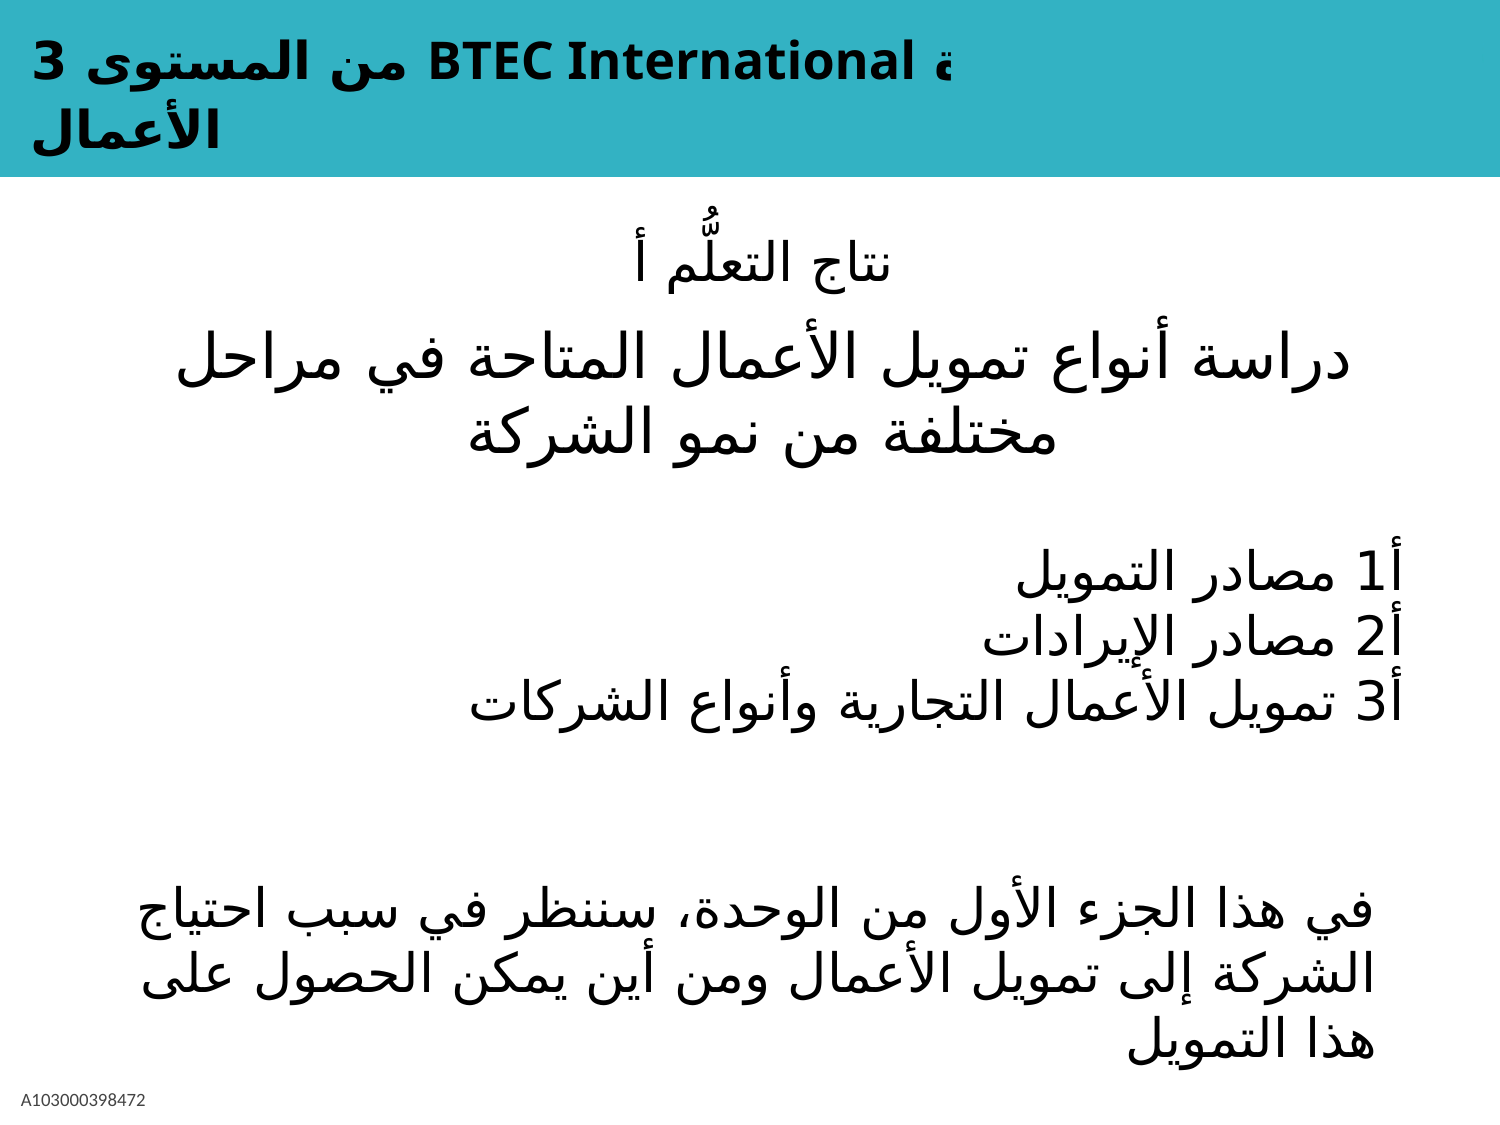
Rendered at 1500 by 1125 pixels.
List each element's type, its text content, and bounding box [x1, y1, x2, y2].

text_box A103000398472 [5, 1083, 183, 1119]
list في هذا الجزء الأول من الوحدة، سننظر في سبب احتياج الشركة إلى تمويل الأعمال ومن أين يمكن الحصول على هذا التمويل [78, 865, 1449, 1125]
title نتاج التعلُّم أ [88, 219, 1439, 303]
picture [0, 0, 1500, 177]
text_box دراسة أنواع تمويل الأعمال المتاحة في مراحل مختلفة من نمو الشركة أ1 مصادر التمويل أ2 مصادر الإيرادات أ3 تمويل الأعمال التجارية وأنواع الشركات [108, 308, 1419, 416]
